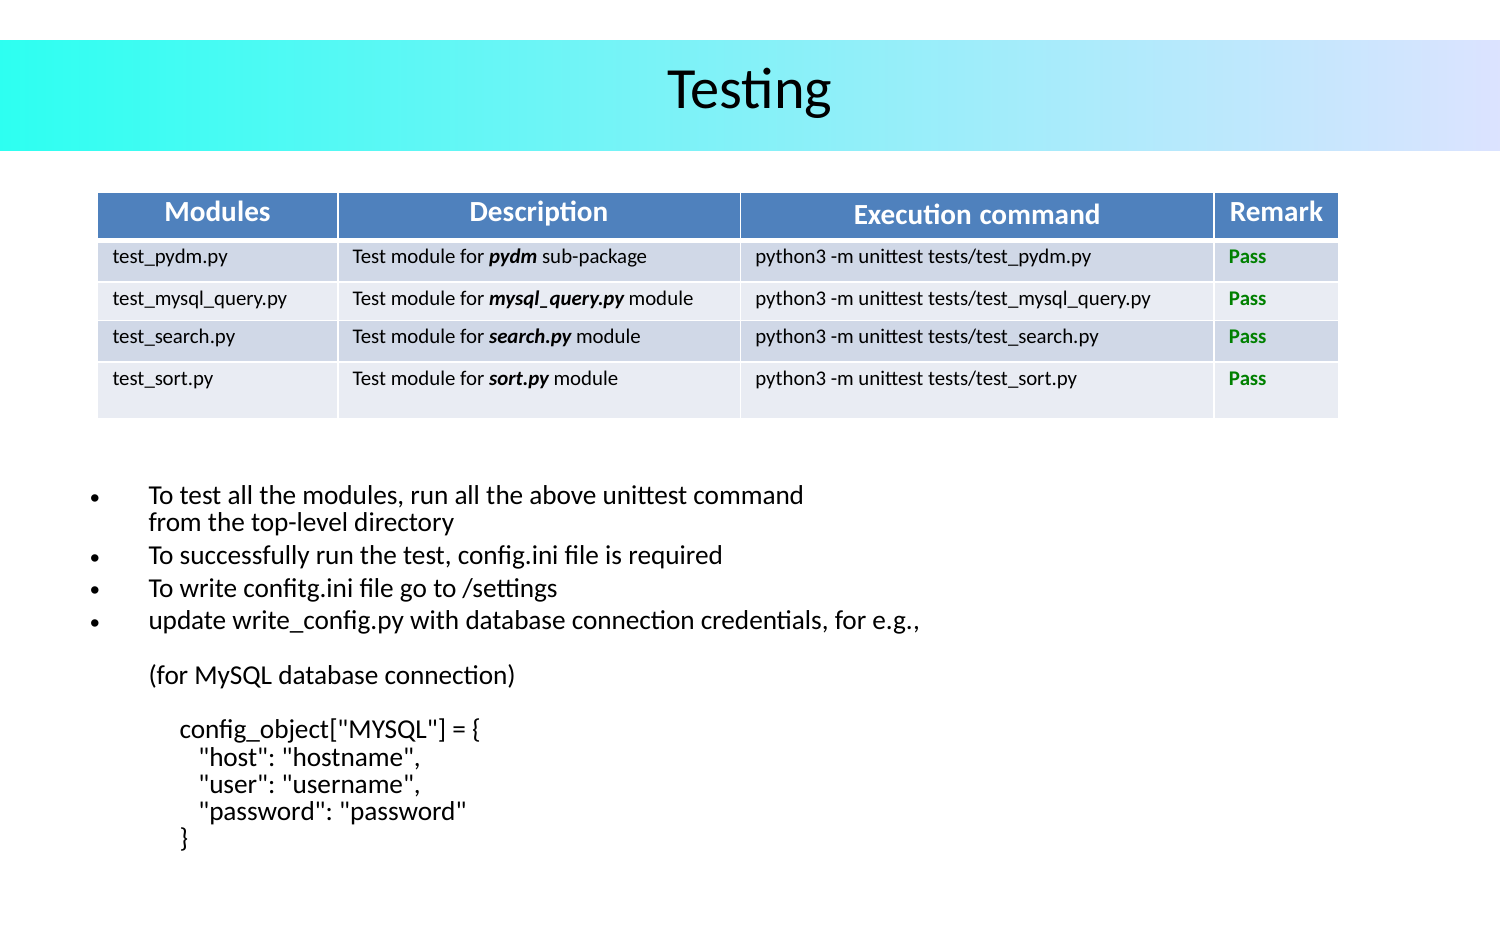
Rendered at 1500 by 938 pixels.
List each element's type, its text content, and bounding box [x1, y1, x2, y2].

table_cell Pass [1215, 283, 1338, 320]
table_cell Pass [1215, 321, 1338, 361]
table_cell test_sort.py [98, 363, 337, 418]
table_cell Test module for mysql_query.py module [339, 283, 740, 320]
table_cell test_search.py [98, 321, 337, 361]
table_header Description [339, 193, 740, 238]
table_cell python3 -m unittest tests/test_search.py [741, 321, 1213, 361]
table_cell Test module for sort.py module [339, 363, 740, 418]
title Testing [75, 37, 1425, 151]
table_cell python3 -m unittest tests/test_pydm.py [741, 243, 1213, 281]
table_cell test_mysql_query.py [98, 283, 337, 320]
table_cell Test module for search.py module [339, 321, 740, 361]
table_header Remark [1215, 193, 1338, 238]
table_header Modules [98, 193, 337, 238]
table_cell Test module for pydm sub-package [339, 243, 740, 281]
table_header Execution command [741, 193, 1213, 238]
list To test all the modules, run all the above unittest command from the top-level directory To successfully run the test, config.ini file is required To write confitg.ini file go to /settings update write_config.py with database connection credentials, for e.g., (for MySQL database connection) config_object["MYSQL"] = { "host": "hostname", "user": "username", "password": "password" } [75, 174, 1425, 893]
table_cell Pass [1215, 363, 1338, 418]
table_cell python3 -m unittest tests/test_mysql_query.py [741, 283, 1213, 320]
table_cell test_pydm.py [98, 243, 337, 281]
table_cell Pass [1215, 243, 1338, 281]
table_cell python3 -m unittest tests/test_sort.py [741, 363, 1213, 418]
